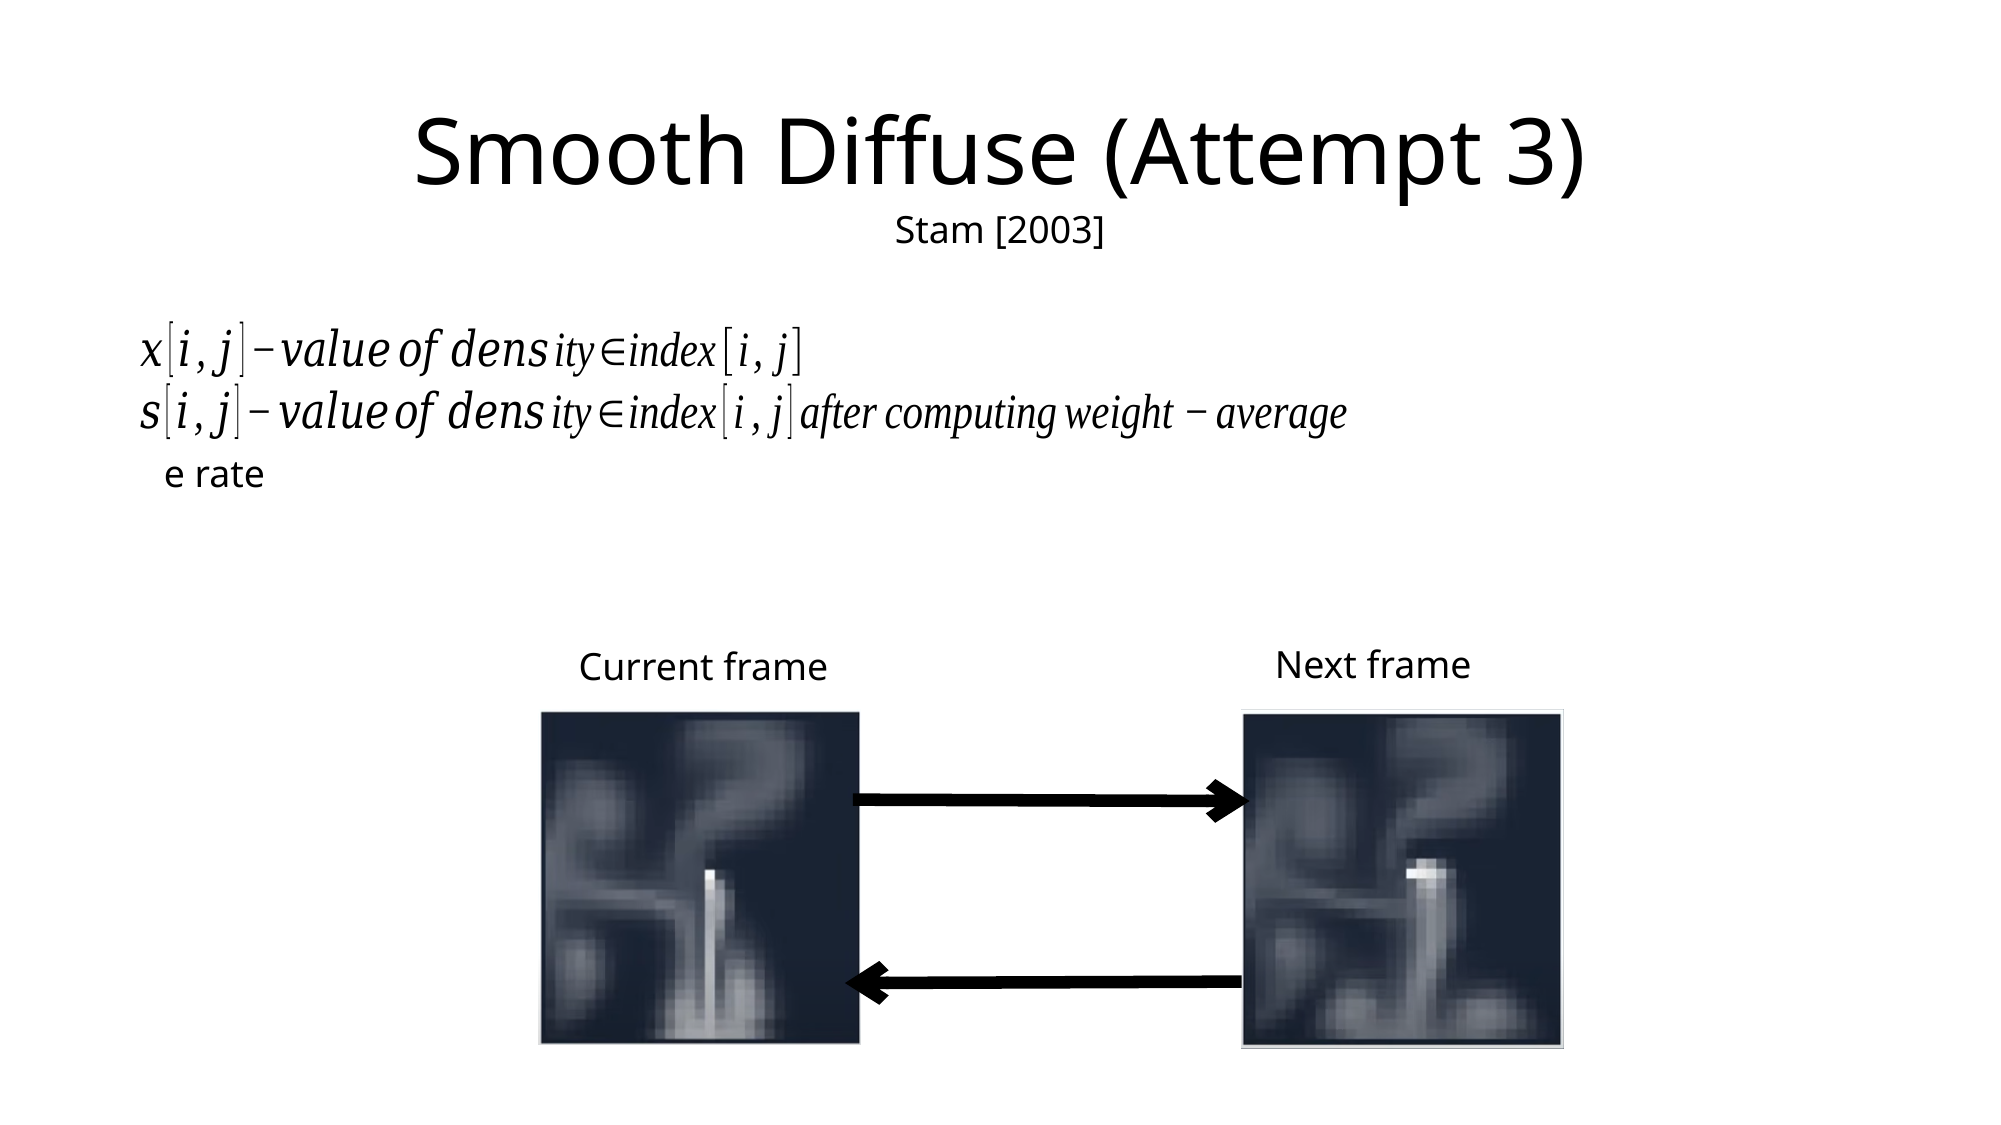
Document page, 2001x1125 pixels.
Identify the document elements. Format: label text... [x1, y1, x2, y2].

picture [538, 708, 862, 1046]
text_box Next frame [1259, 633, 1546, 694]
text_box Stam [2003] [849, 198, 1151, 259]
text_box Current frame [563, 635, 850, 696]
picture [1241, 708, 1565, 1050]
title Smooth Diffuse (Attempt 3) [137, 59, 1863, 251]
